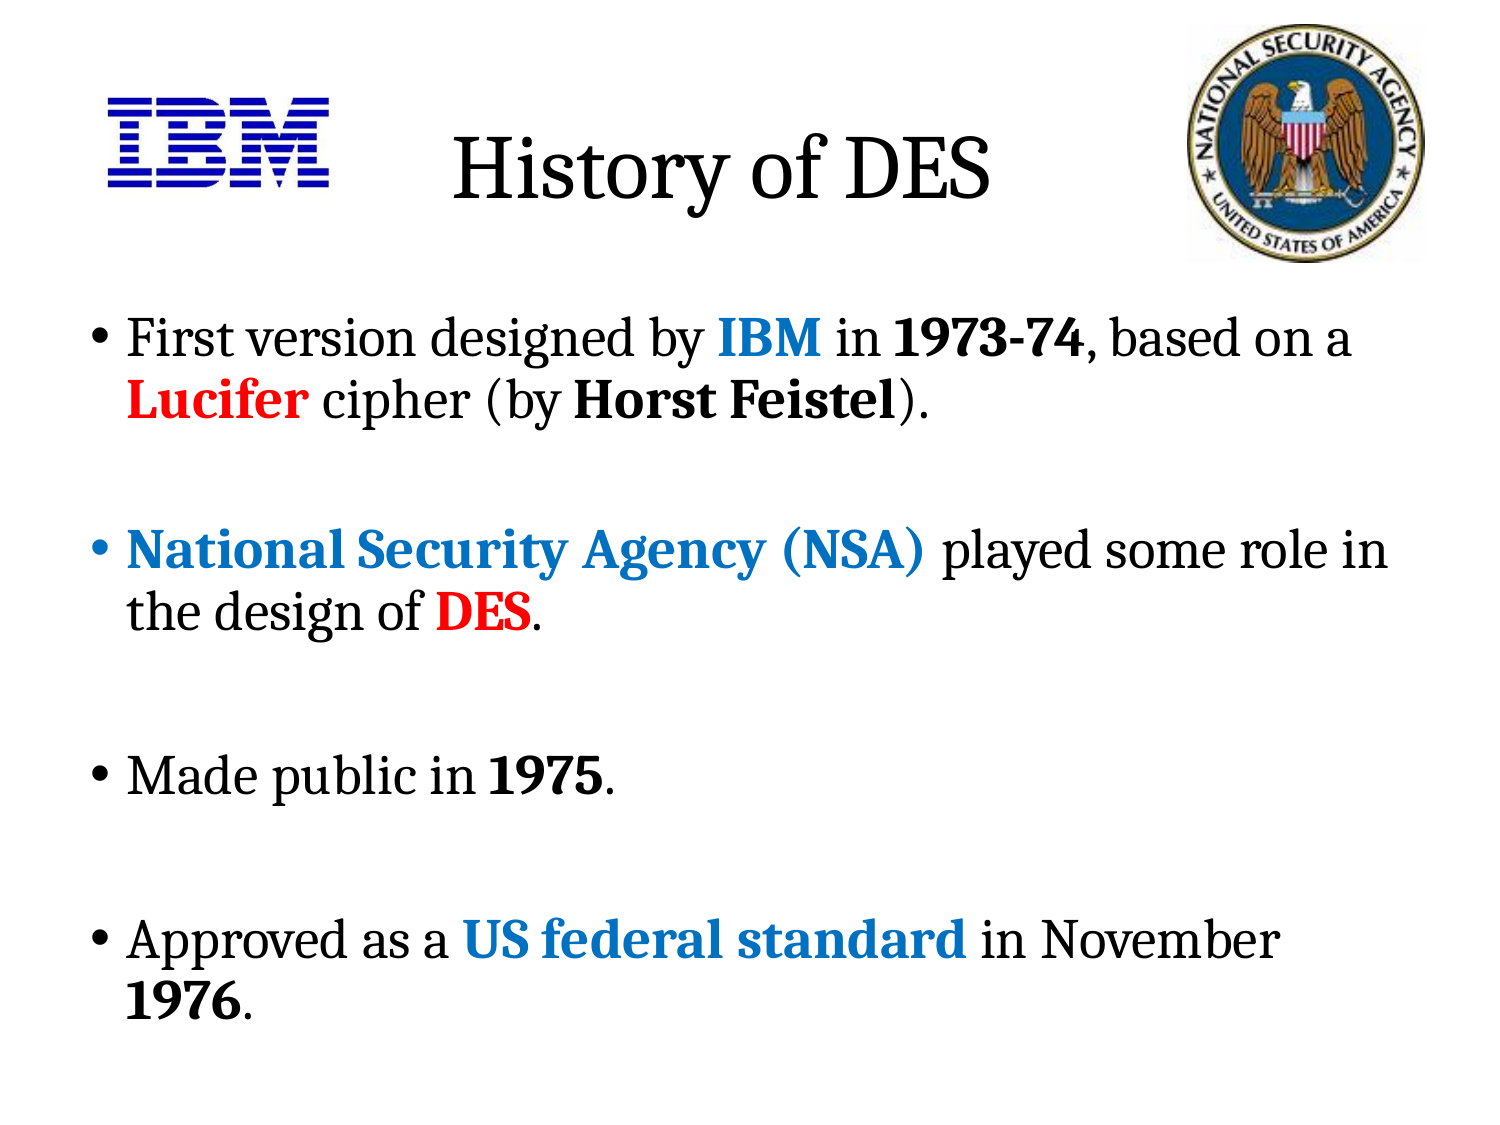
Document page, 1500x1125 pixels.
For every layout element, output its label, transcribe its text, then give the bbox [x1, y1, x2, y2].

list First version designed by IBM in 1973-74, based on a Lucifer cipher (by Horst Feistel). National Security Agency (NSA) played some role in the design of DES. Made public in 1975. Approved as a US federal standard in November 1976. [75, 299, 1425, 1043]
picture [1187, 24, 1426, 263]
title History of DES [436, 59, 1397, 278]
picture [24, 0, 426, 270]
